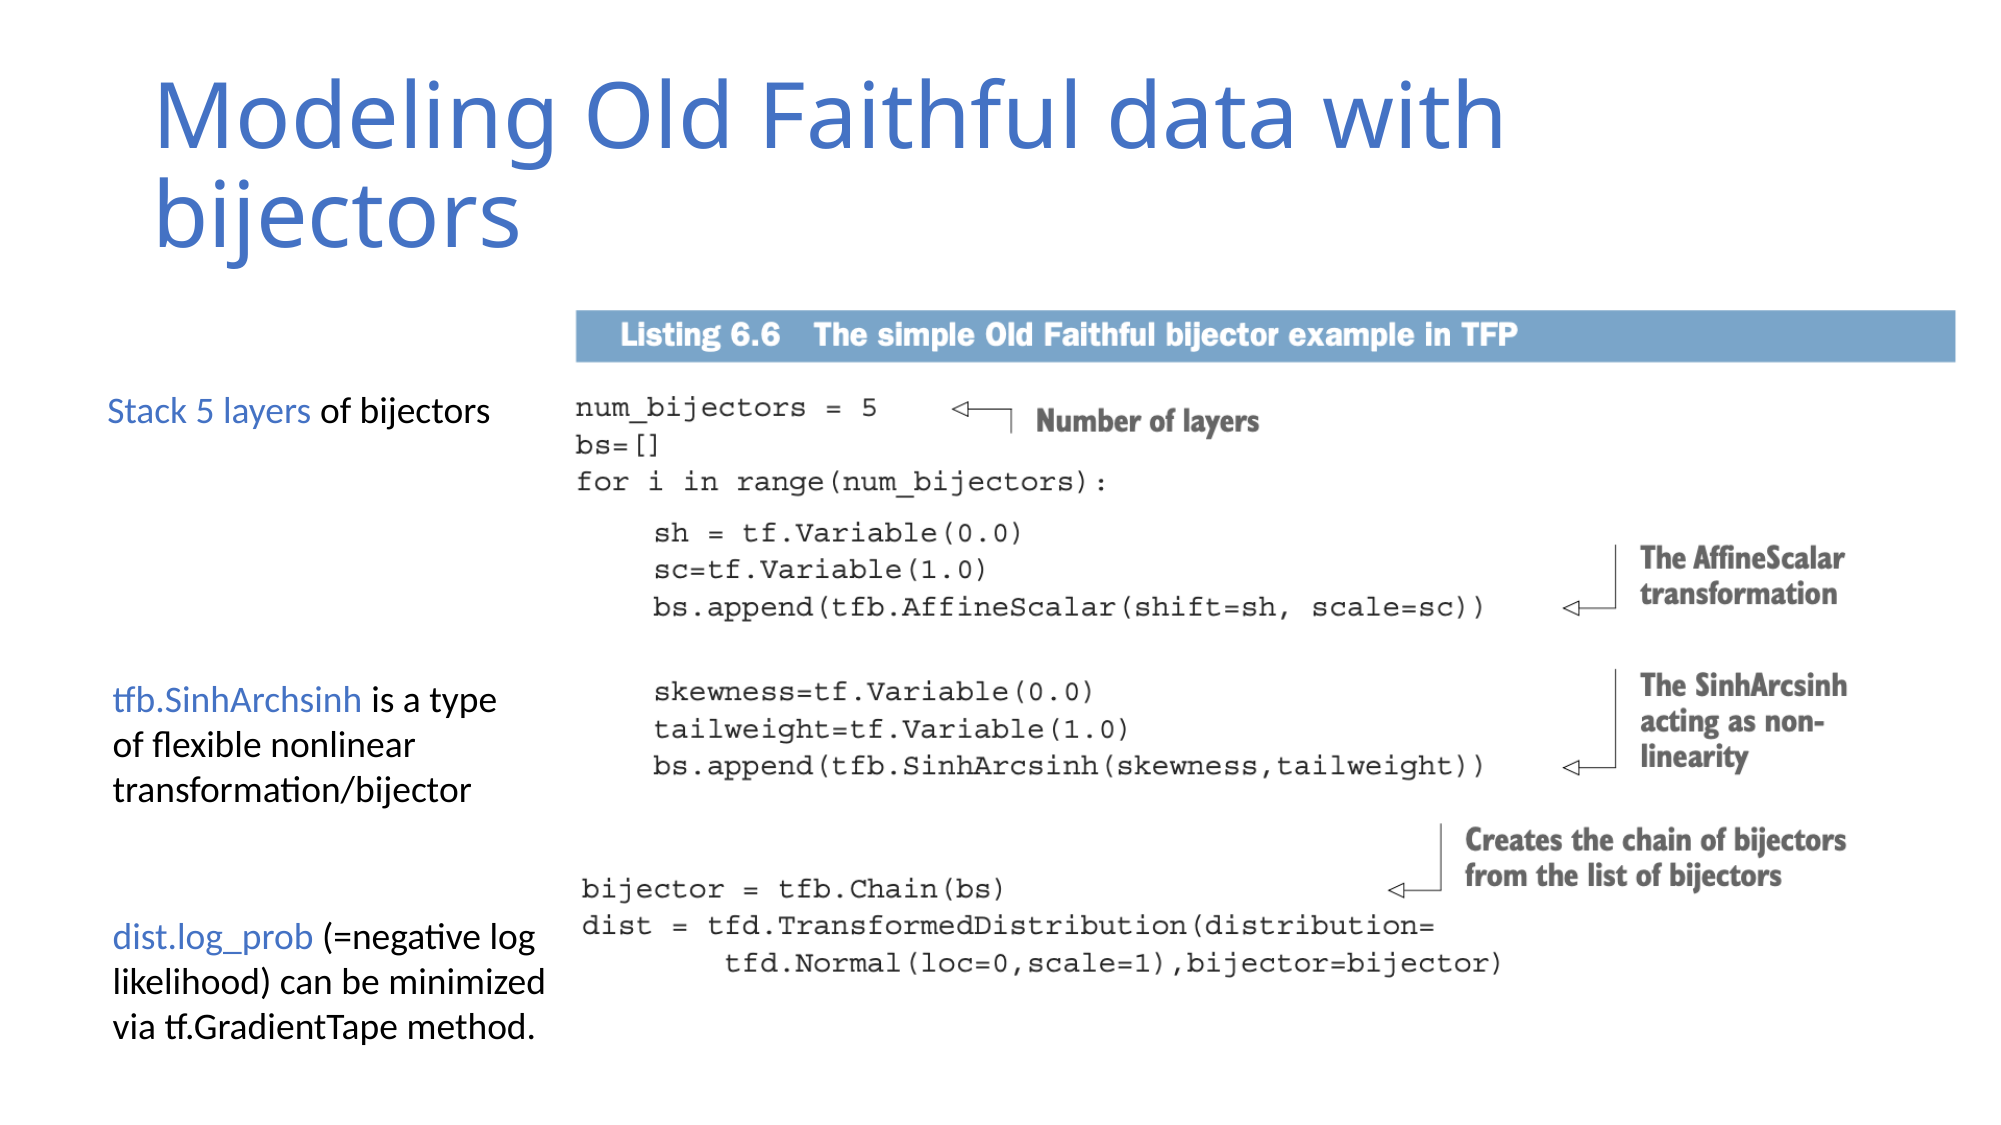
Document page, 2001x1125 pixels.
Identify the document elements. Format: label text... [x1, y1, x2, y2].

title Modeling Old Faithful data with bijectors [137, 59, 1863, 278]
text_box tfb.SinhArchsinh is a type of flexible nonlinear transformation/bijector [97, 667, 528, 818]
text_box dist.log_prob (=negative log likelihood) can be minimized via tf.GradientTape method. [97, 904, 588, 1055]
picture [560, 306, 1969, 507]
text_box Stack 5 layers of bijectors [92, 378, 560, 439]
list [560, 507, 1863, 980]
